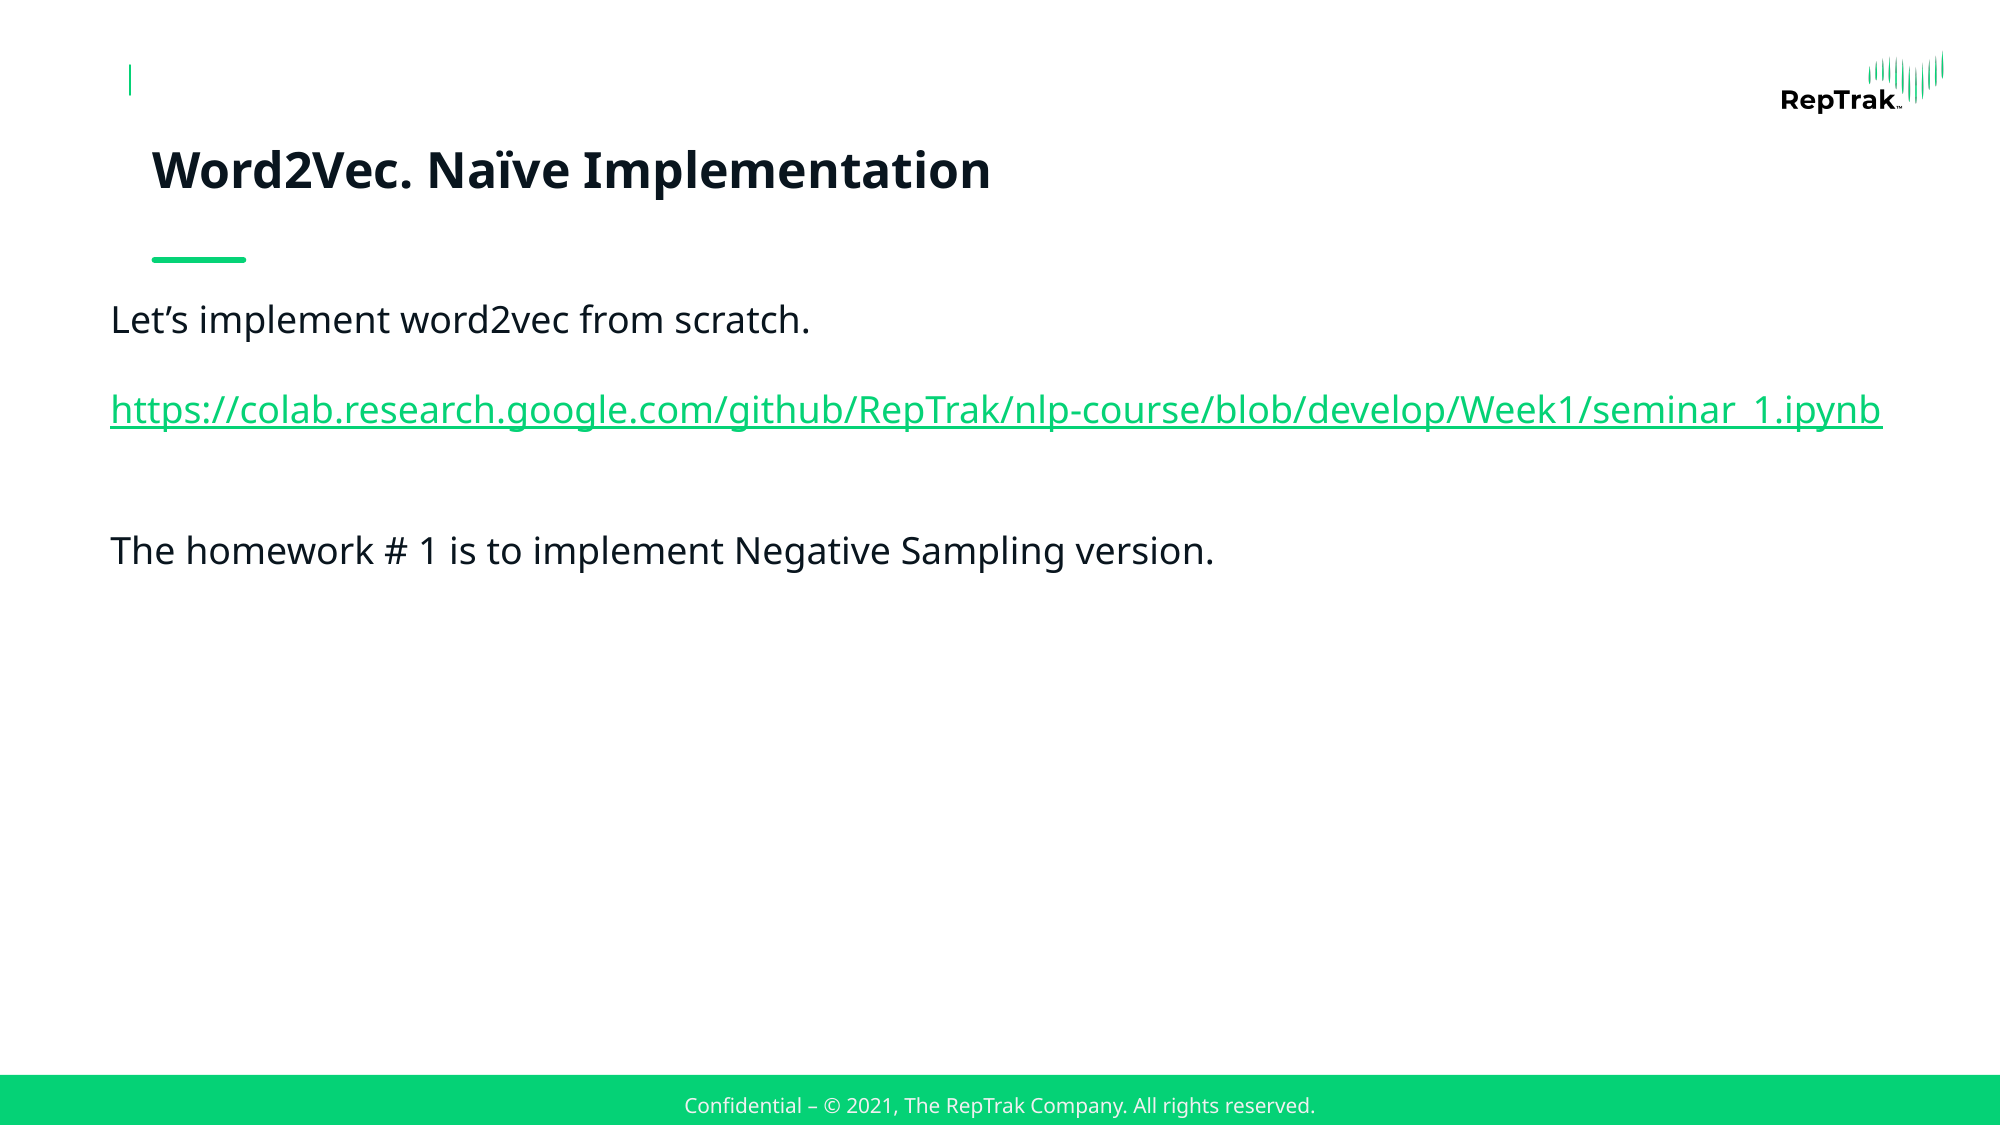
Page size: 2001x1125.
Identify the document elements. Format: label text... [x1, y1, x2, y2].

text_box Let’s implement word2vec from scratch. https://colab.research.google.com/github/RepTrak/nlp-course/blob/develop/Week1/seminar_1.ipynb The homework # 1 is to implement Negative Sampling version. [95, 288, 2000, 580]
picture [1772, 41, 1953, 123]
title Word2Vec. Naïve Implementation [137, 111, 1863, 234]
footer Confidential – © 2021, The RepTrak Company. All rights reserved. [0, 1074, 2000, 1125]
